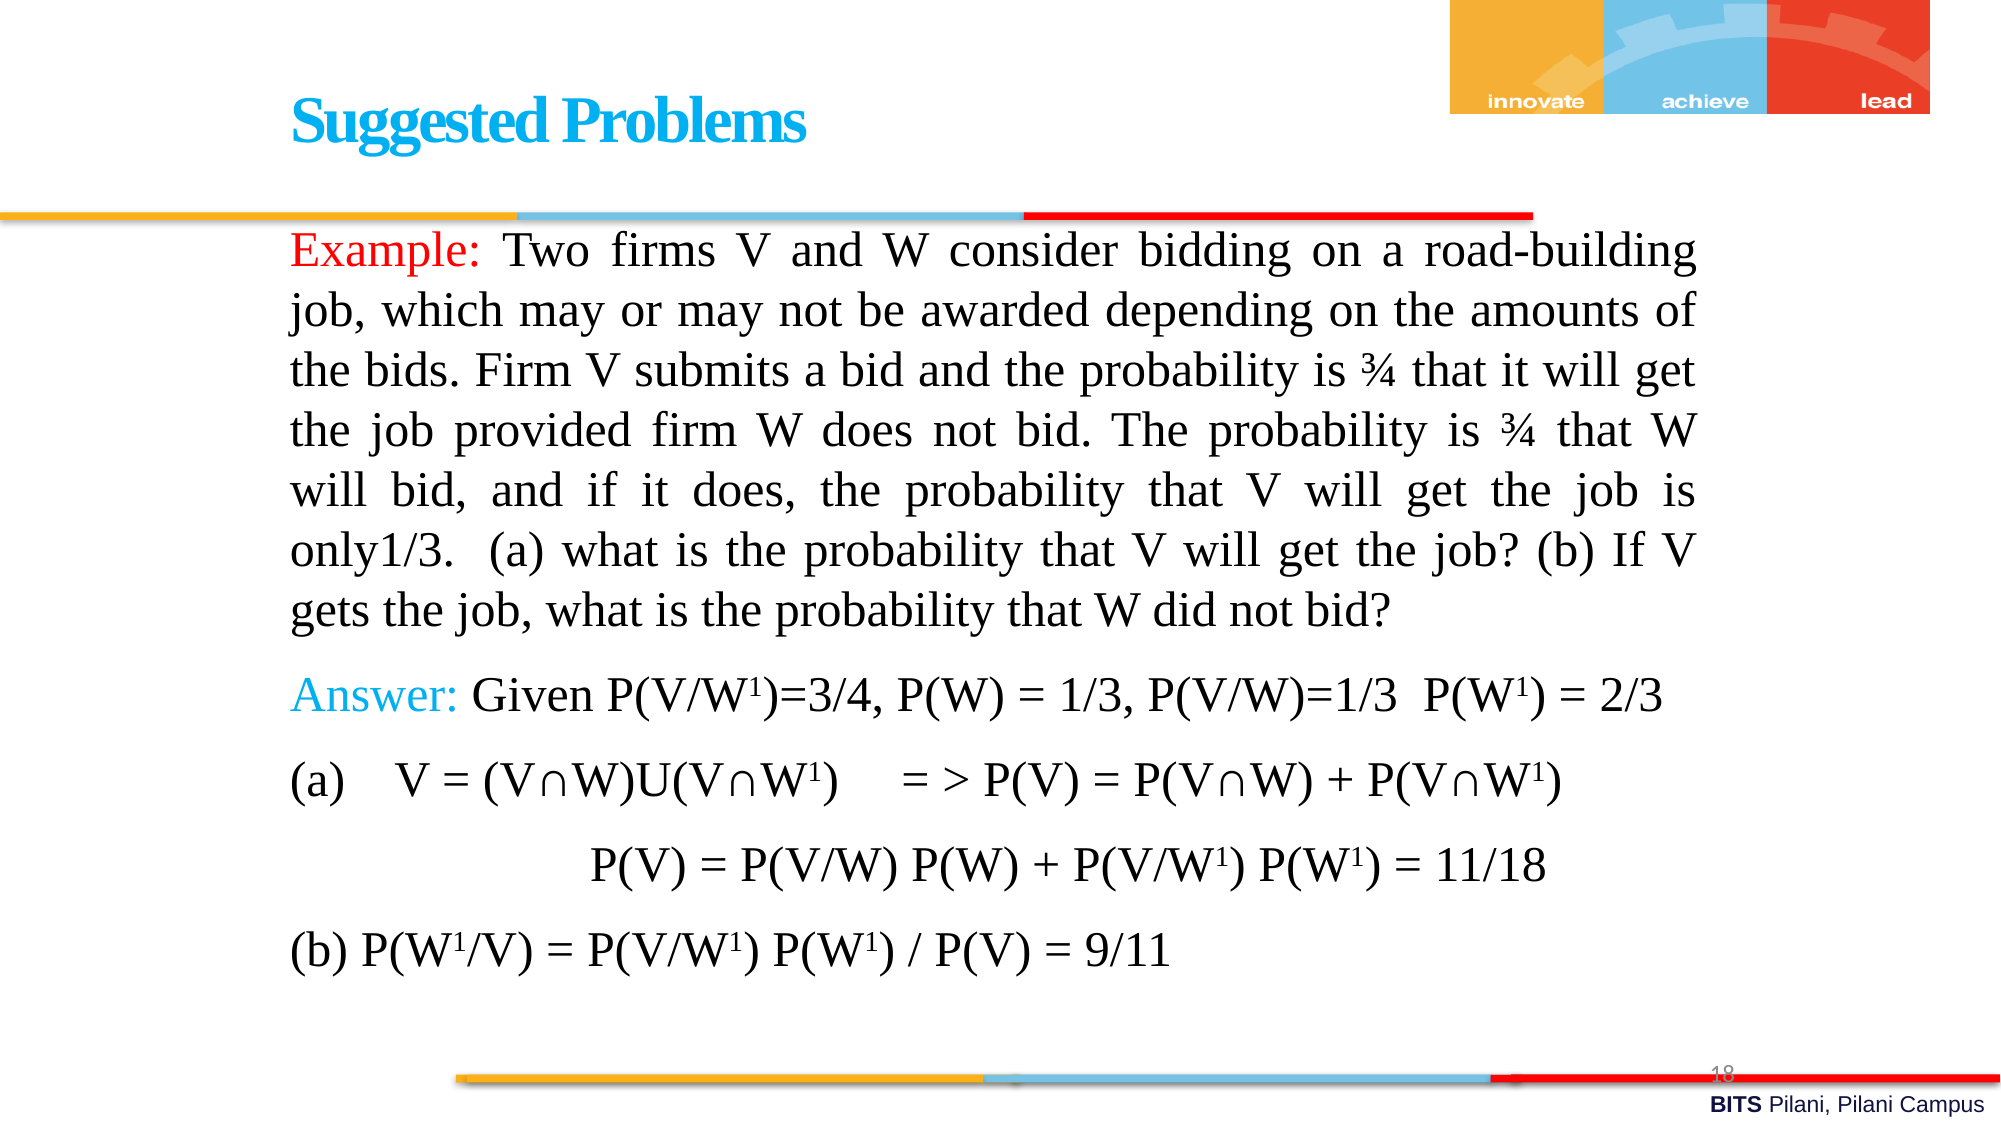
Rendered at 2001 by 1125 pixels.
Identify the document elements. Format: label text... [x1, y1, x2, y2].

picture [1449, 0, 1930, 114]
slide_number 18 [1400, 1042, 1750, 1103]
list Suggested Problems [275, 0, 1313, 445]
text_box Example: Two firms V and W consider bidding on a road-building job, which may or may not be awarded depending on the amounts of the bids. Firm V submits a bid and the probability is ¾ that it will get the job provided firm W does not bid. The probability is ¾ that W will bid, and if it does, the probability that V will get the job is only1/3. (a) what is the probability that V will get the job? (b) If V gets the job, what is the probability that W did not bid? Answer: Given P(V/W1)=3/4, P(W) = 1/3, P(V/W)=1/3 P(W1) = 2/3 (a) V = (V∩W)U(V∩W1) = > P(V) = P(V∩W) + P(V∩W1) P(V) = P(V/W) P(W) + P(V/W1) P(W1) = 11/18 (b) P(W1/V) = P(V/W1) P(W1) / P(V) = 9/11 [274, 208, 1713, 1069]
